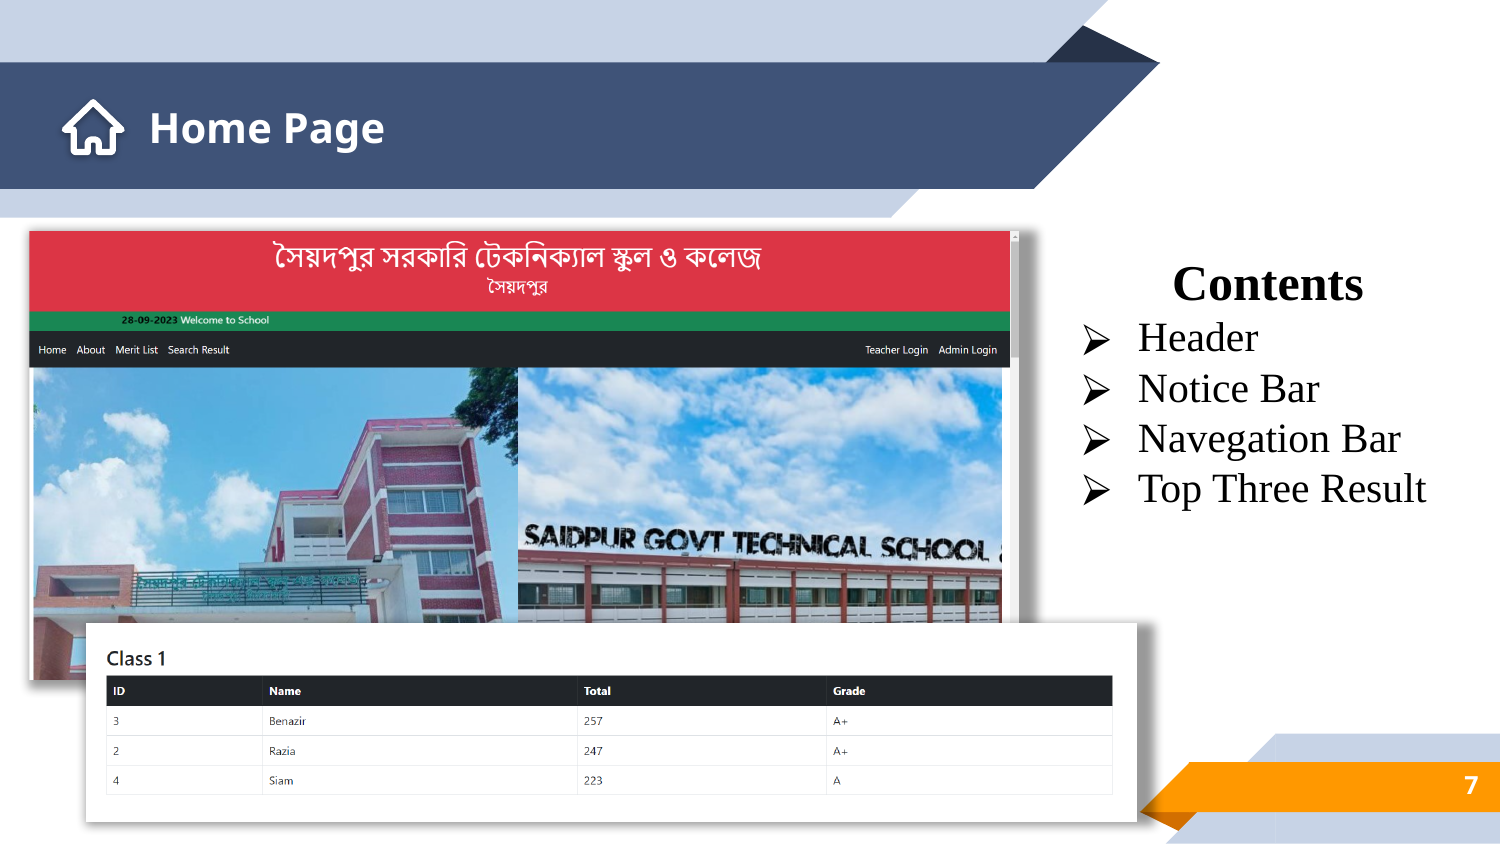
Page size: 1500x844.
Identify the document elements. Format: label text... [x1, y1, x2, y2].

picture [29, 230, 1137, 822]
slide_number 7 [1249, 760, 1494, 813]
text_box Contents Header Notice Bar Navegation Bar Top Three Result [1066, 242, 1470, 518]
title Home Page [133, 64, 997, 190]
